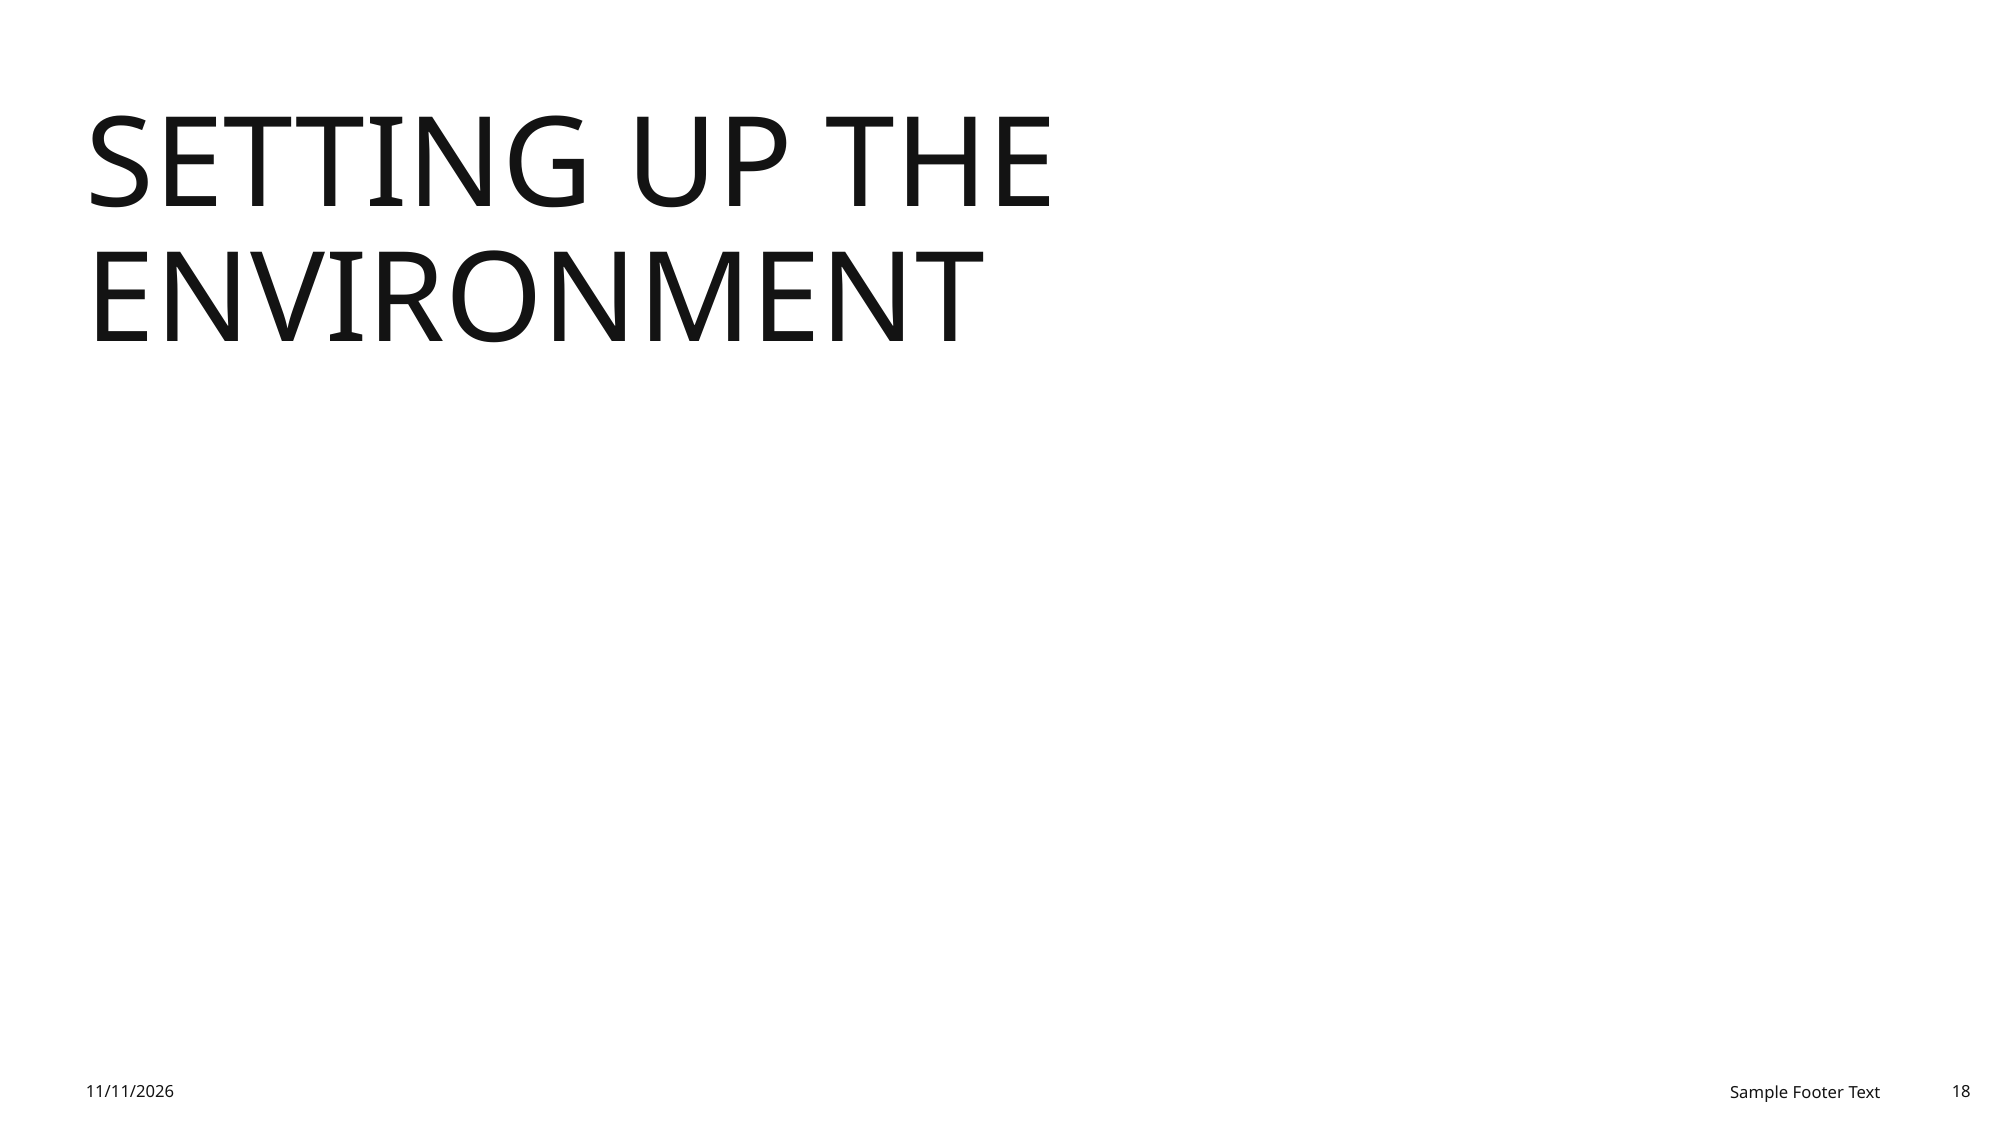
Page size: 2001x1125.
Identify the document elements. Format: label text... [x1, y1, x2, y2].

slide_number 18 [1910, 1064, 1986, 1120]
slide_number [70, 1064, 537, 1120]
footer Sample Footer Text [1458, 1064, 1896, 1120]
title Setting Up the Environment [70, 90, 1369, 749]
